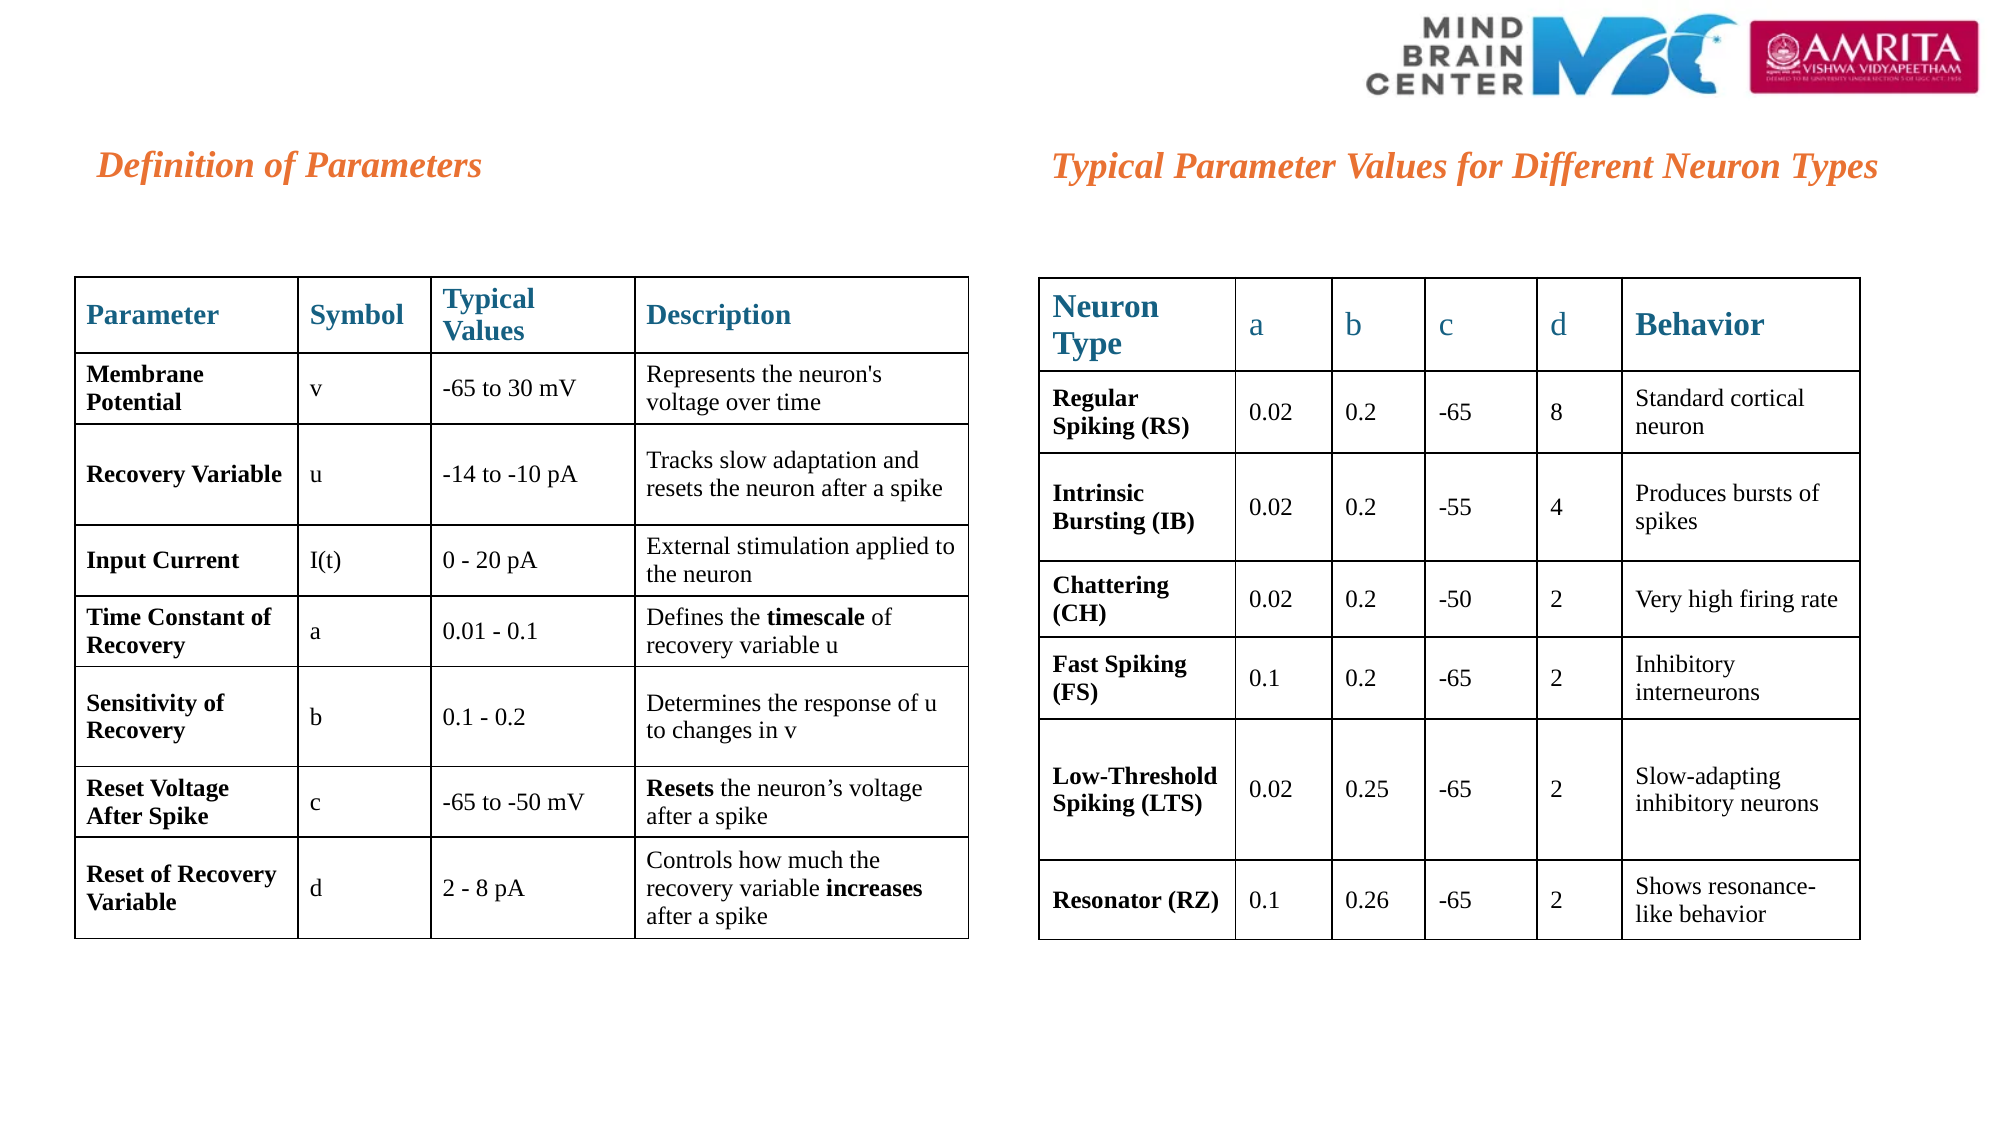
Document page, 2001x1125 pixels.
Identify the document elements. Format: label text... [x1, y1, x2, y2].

table_cell Chattering (CH) [1040, 562, 1235, 636]
table_cell u [299, 425, 430, 524]
table_cell Resonator (RZ) [1040, 861, 1235, 939]
text_box Typical Parameter Values for Different Neuron Types [1035, 133, 1895, 304]
table_cell a [299, 597, 430, 666]
table_cell 0.26 [1333, 861, 1424, 939]
table_cell 0.1 [1236, 861, 1331, 939]
table_cell Reset of Recovery Variable [76, 838, 297, 938]
table_cell 2 [1538, 861, 1621, 939]
table_header Neuron Type [1040, 304, 1235, 370]
table_header a [1236, 304, 1331, 370]
table_cell v [299, 354, 430, 423]
table_cell 2 [1538, 638, 1621, 718]
table_cell 0.02 [1236, 720, 1331, 859]
table_cell 0.01 - 0.1 [432, 597, 634, 666]
table_cell Represents the neuron's voltage over time [636, 354, 968, 423]
table_cell 0.2 [1333, 454, 1424, 560]
table_cell Fast Spiking (FS) [1040, 638, 1235, 718]
table_header c [1426, 304, 1536, 370]
table_cell -65 to 30 mV [432, 354, 634, 423]
table_cell 0.1 [1236, 638, 1331, 718]
table_cell Reset Voltage After Spike [76, 767, 297, 836]
table_header Symbol [299, 278, 430, 352]
table_cell -65 [1426, 638, 1536, 718]
table_cell 4 [1538, 454, 1621, 560]
table_cell 2 [1538, 562, 1621, 636]
table_cell -55 [1426, 454, 1536, 560]
table_cell Time Constant of Recovery [76, 597, 297, 666]
table_cell 0.25 [1333, 720, 1424, 859]
table_header Typical Values [432, 278, 634, 352]
table_cell 0.2 [1333, 638, 1424, 718]
table_cell Recovery Variable [76, 425, 297, 524]
table_cell Sensitivity of Recovery [76, 667, 297, 766]
table_cell -65 to -50 mV [432, 767, 634, 836]
table_cell Standard cortical neuron [1623, 372, 1859, 452]
table_cell d [299, 838, 430, 938]
table_cell 0 - 20 pA [432, 526, 634, 595]
table_cell -65 [1426, 720, 1536, 859]
table_cell Determines the response of u to changes in v [636, 667, 968, 766]
table_header b [1333, 304, 1424, 370]
table_cell 8 [1538, 372, 1621, 452]
table_cell -65 [1426, 861, 1536, 939]
table_cell -50 [1426, 562, 1536, 636]
table_cell I(t) [299, 526, 430, 595]
table_cell -14 to -10 pA [432, 425, 634, 524]
table_header Parameter [76, 278, 297, 352]
table_cell c [299, 767, 430, 836]
table_header Behavior [1623, 304, 1859, 370]
table_header d [1538, 304, 1621, 370]
table_header Description [636, 278, 968, 352]
table_cell Low-Threshold Spiking (LTS) [1040, 720, 1235, 859]
table_cell 0.1 - 0.2 [432, 667, 634, 766]
table_cell Controls how much the recovery variable increases after a spike [636, 838, 968, 938]
text_box Definition of Parameters [81, 132, 498, 238]
table_cell Resets the neuron’s voltage after a spike [636, 767, 968, 836]
picture [1352, 0, 2000, 110]
table_cell Inhibitory interneurons [1623, 638, 1859, 718]
table_cell Tracks slow adaptation and resets the neuron after a spike [636, 425, 968, 524]
table_cell -65 [1426, 372, 1536, 452]
table_cell 0.02 [1236, 454, 1331, 560]
table_cell 0.2 [1333, 562, 1424, 636]
table_cell Input Current [76, 526, 297, 595]
table_cell 0.02 [1236, 372, 1331, 452]
table_cell Shows resonance-like behavior [1623, 861, 1859, 939]
table_cell Membrane Potential [76, 354, 297, 423]
table_cell 0.02 [1236, 562, 1331, 636]
table_cell Very high firing rate [1623, 562, 1859, 636]
table_cell External stimulation applied to the neuron [636, 526, 968, 595]
table_cell 0.2 [1333, 372, 1424, 452]
table_cell Defines the timescale of recovery variable u [636, 597, 968, 666]
table_cell Intrinsic Bursting (IB) [1040, 454, 1235, 560]
table_cell Regular Spiking (RS) [1040, 372, 1235, 452]
table_cell b [299, 667, 430, 766]
table_cell 2 - 8 pA [432, 838, 634, 938]
table_cell 2 [1538, 720, 1621, 859]
table_cell Slow-adapting inhibitory neurons [1623, 720, 1859, 859]
table_cell Produces bursts of spikes [1623, 454, 1859, 560]
